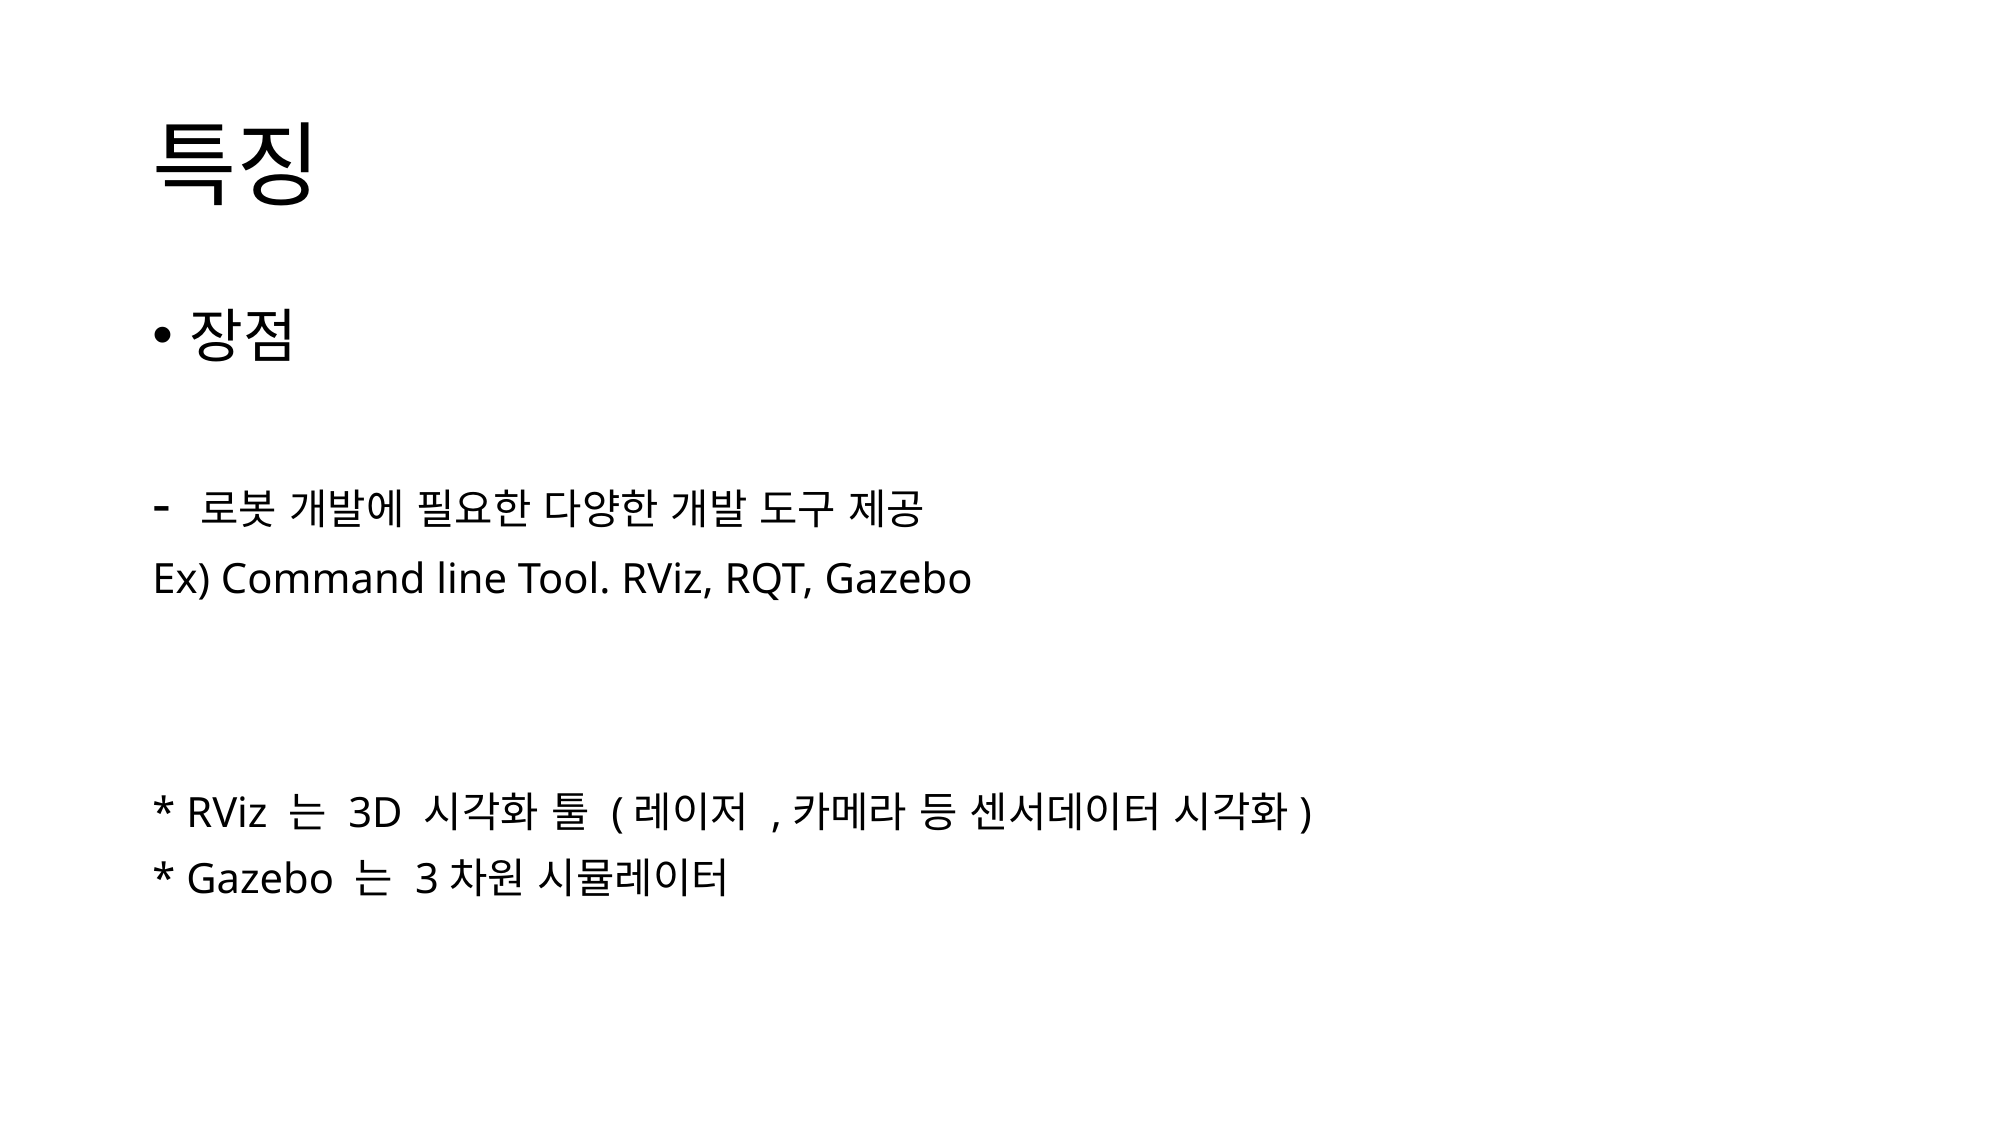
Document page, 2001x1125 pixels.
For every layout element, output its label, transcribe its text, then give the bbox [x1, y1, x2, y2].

list 장점 - 로봇 개발에 필요한 다양한 개발 도구 제공 Ex) Command line Tool. RViz, RQT, Gazebo * RViz 는 3D 시각화 툴 (레이저 ,카메라 등 센서데이터 시각화) * Gazebo 는 3차원 시뮬레이터 [137, 299, 1863, 1014]
title 특징 [137, 59, 1863, 278]
